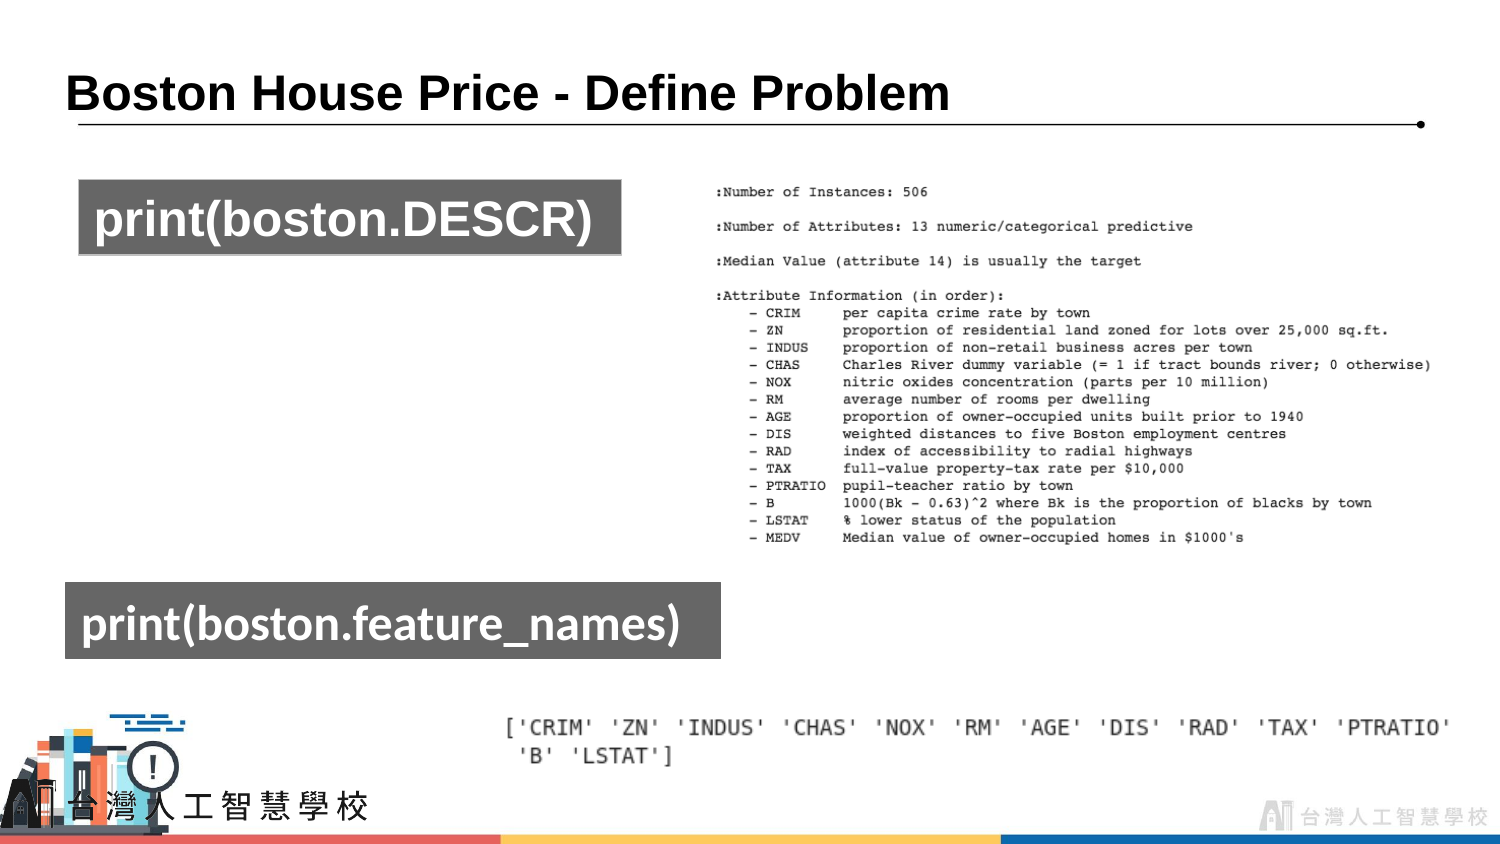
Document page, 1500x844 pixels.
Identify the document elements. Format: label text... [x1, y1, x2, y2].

picture [0, 0, 1500, 844]
text_box print(boston.DESCR) [78, 179, 622, 256]
title Boston House Price - Define Problem [63, 25, 1423, 120]
text_box print(boston.feature_names) [65, 582, 721, 659]
